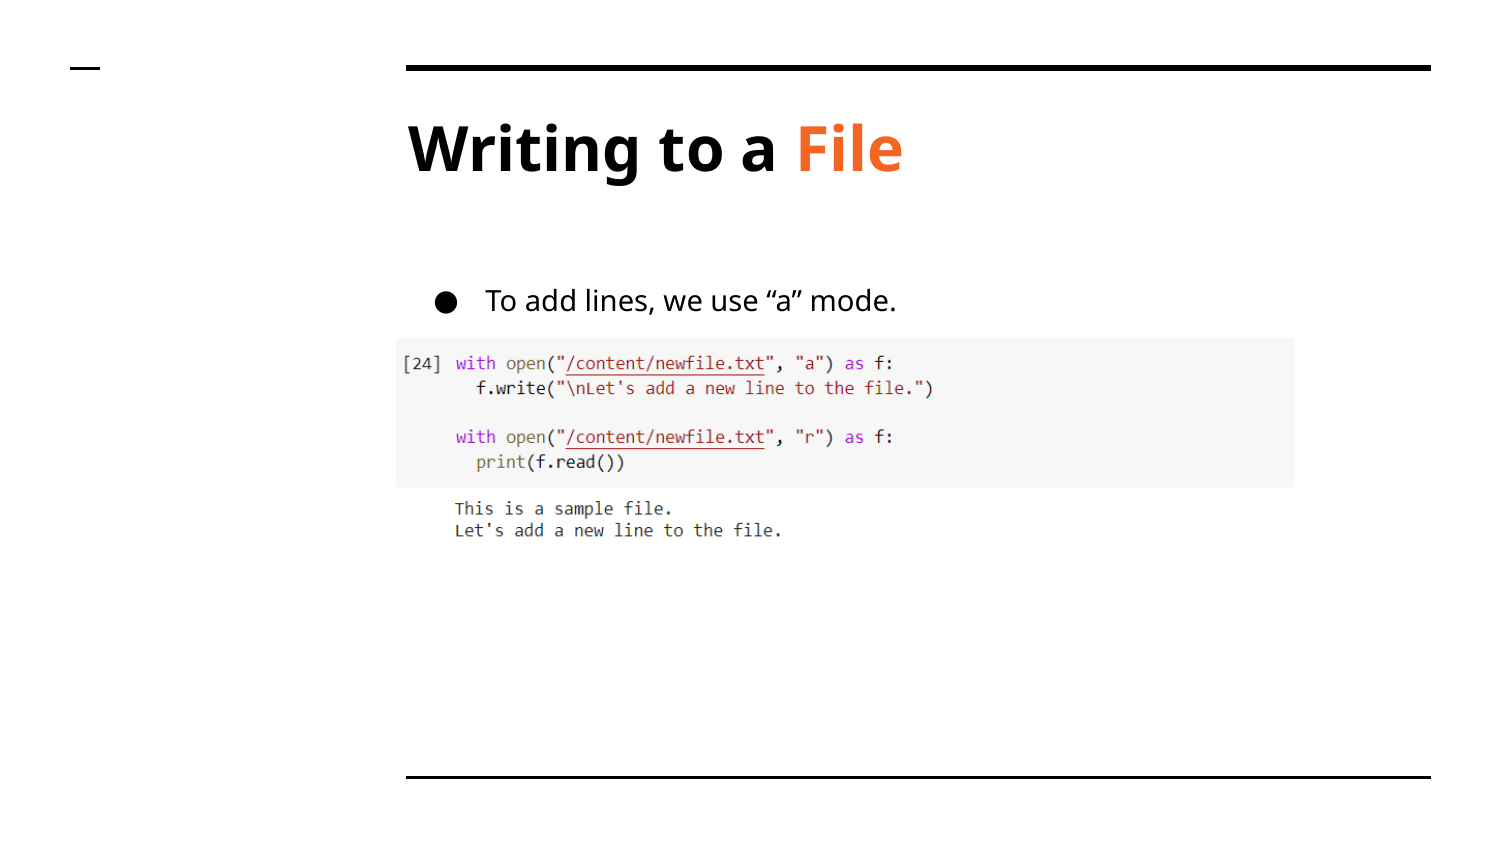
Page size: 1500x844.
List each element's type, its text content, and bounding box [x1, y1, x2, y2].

list To add lines, we use “a” mode. [395, 261, 1433, 755]
picture [393, 334, 1295, 553]
title Writing to a File [393, 94, 1431, 199]
